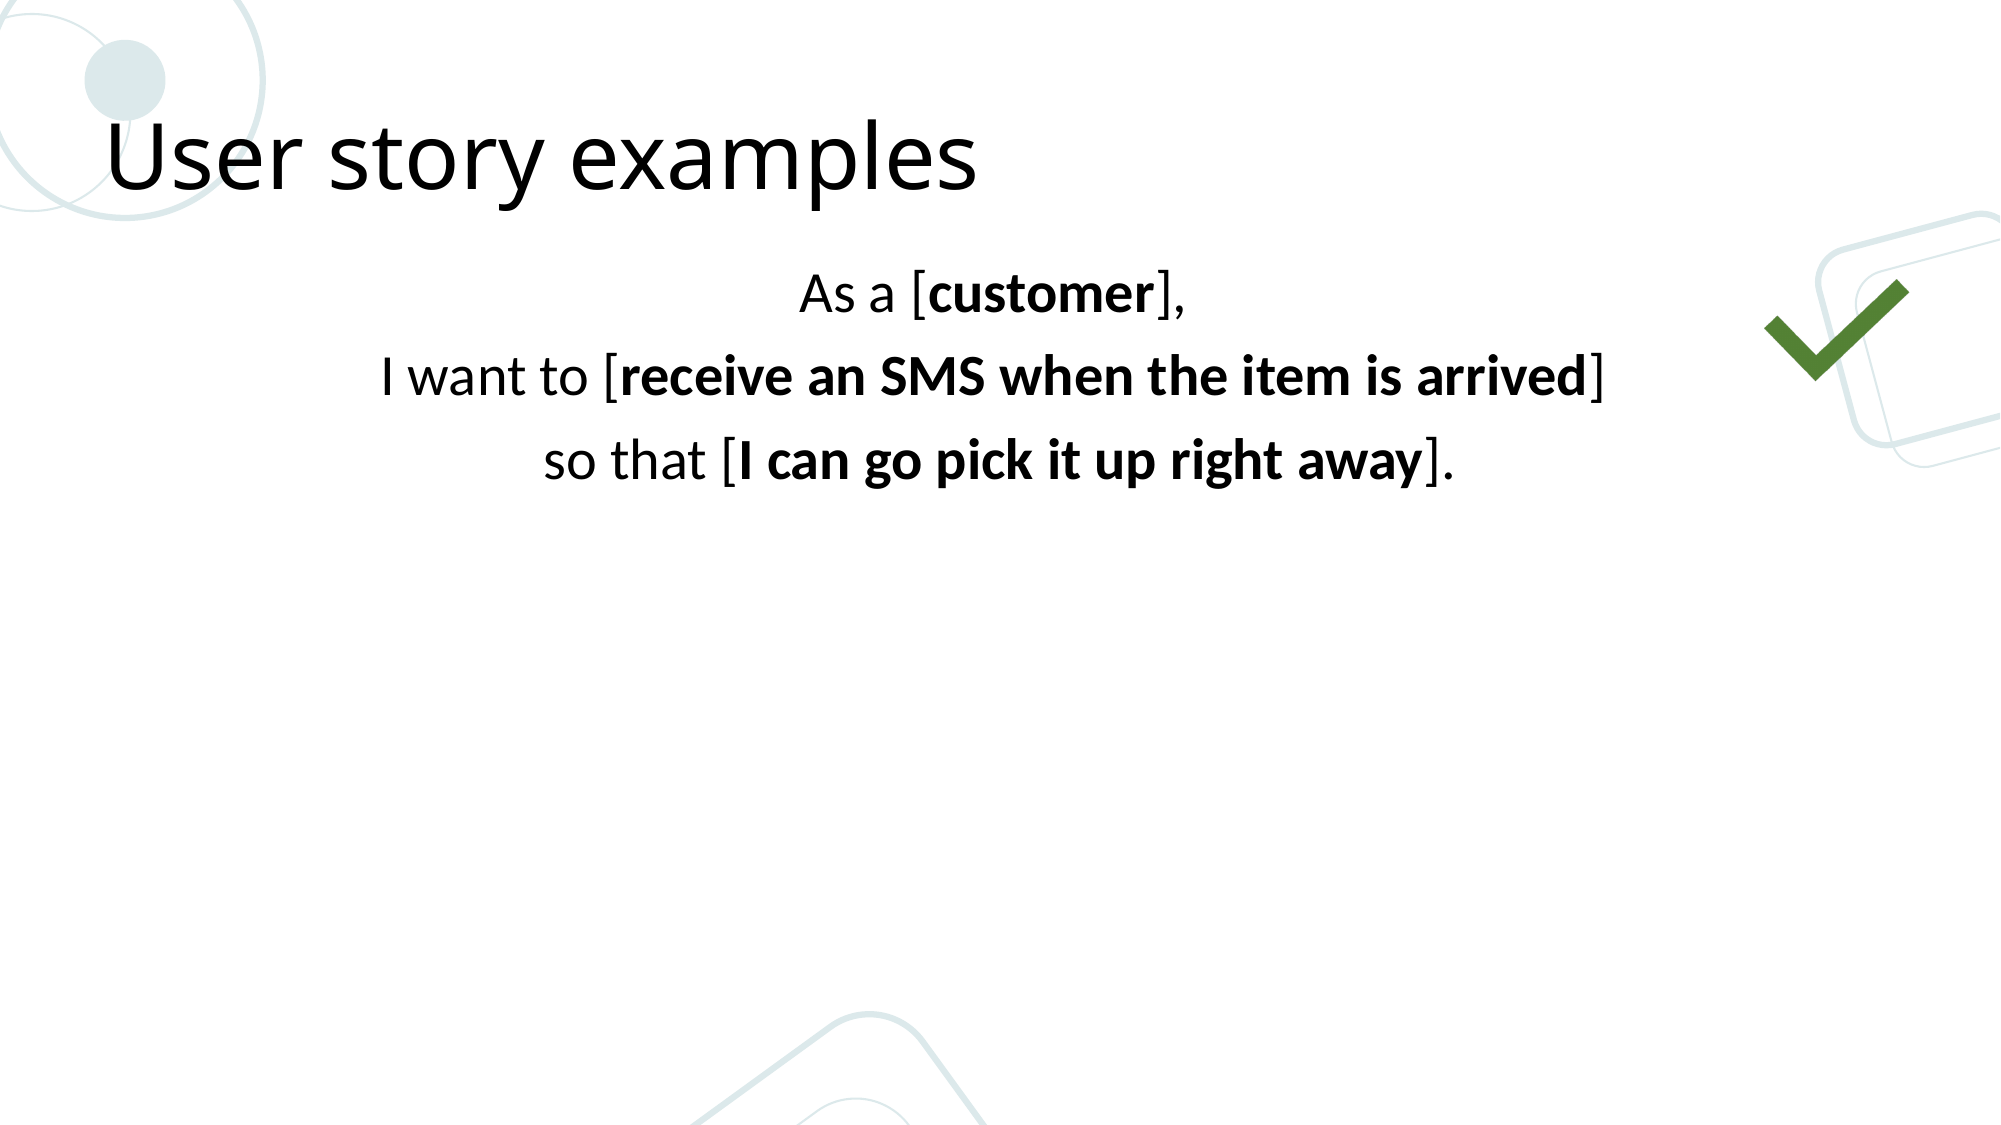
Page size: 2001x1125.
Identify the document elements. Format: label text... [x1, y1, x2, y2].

picture [1761, 254, 1912, 405]
list As a [customer], I want to [receive an SMS when the item is arrived] so that [I can go pick it up right away]. [88, 254, 1912, 957]
title User story examples [88, 70, 1912, 248]
